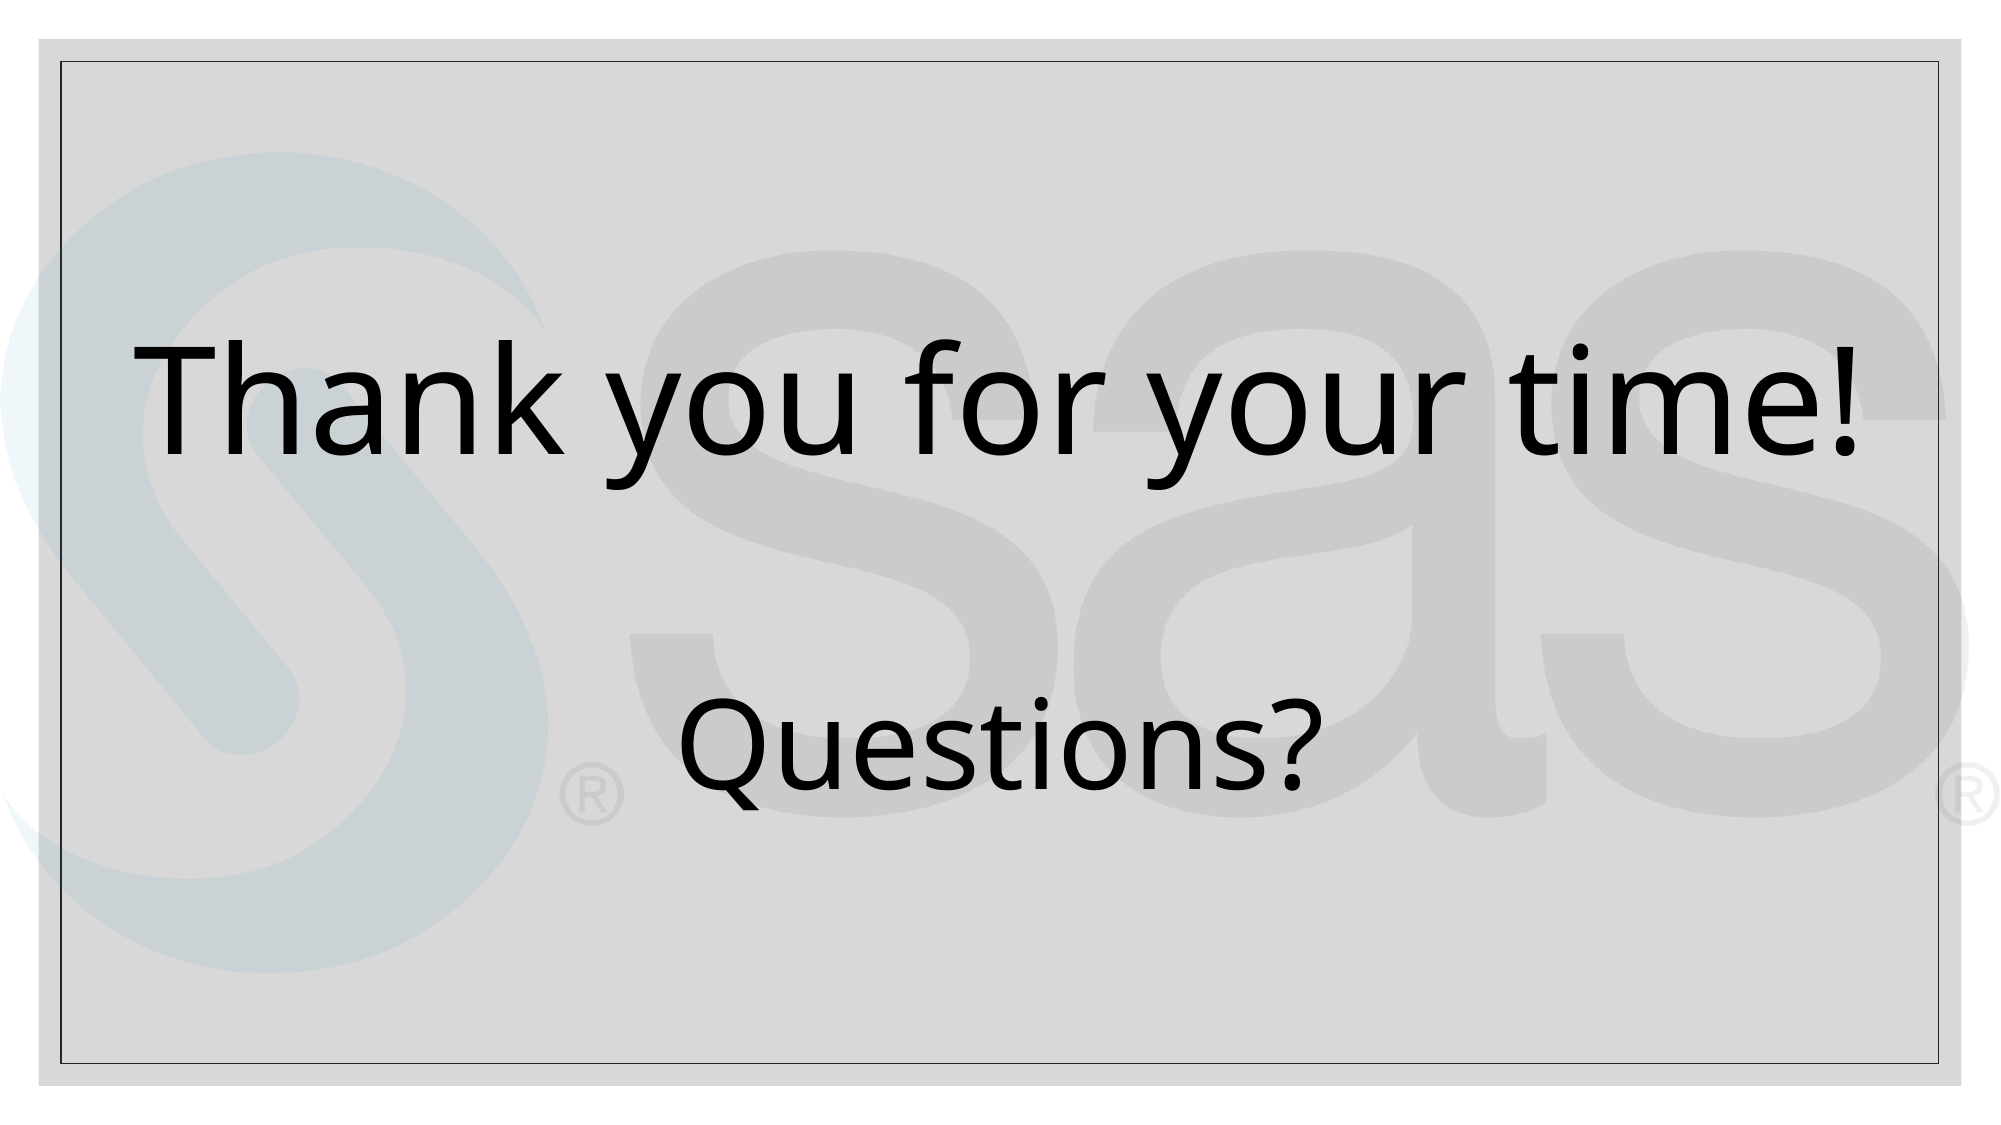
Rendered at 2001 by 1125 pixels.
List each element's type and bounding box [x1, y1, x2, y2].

picture [0, 152, 2000, 973]
